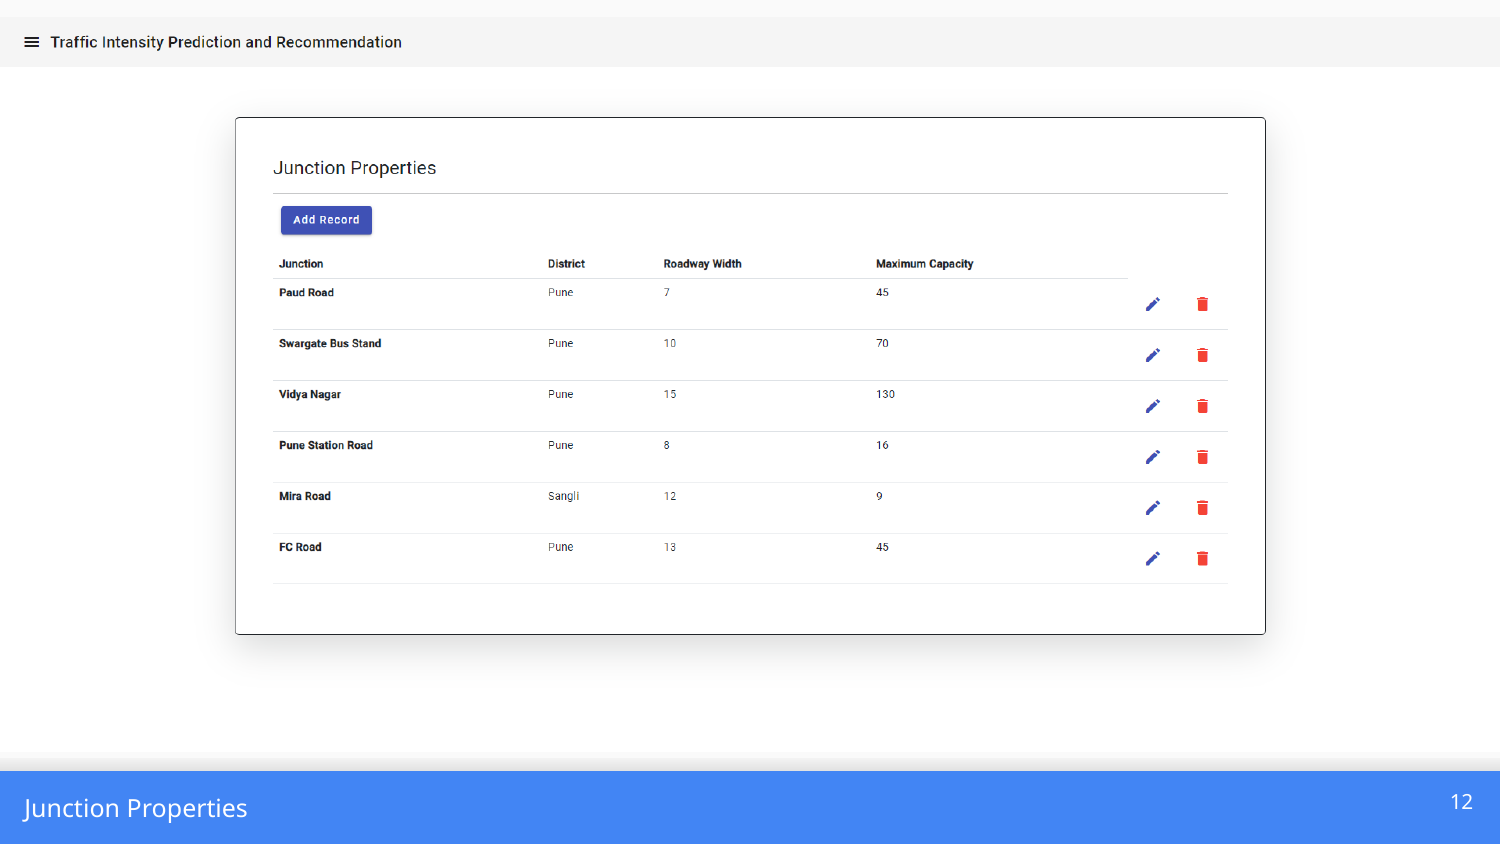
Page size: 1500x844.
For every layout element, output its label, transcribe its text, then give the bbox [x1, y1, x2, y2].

slide_number ‹#› [1398, 770, 1489, 835]
list Junction Properties [9, 770, 1385, 844]
picture [0, 16, 1500, 752]
